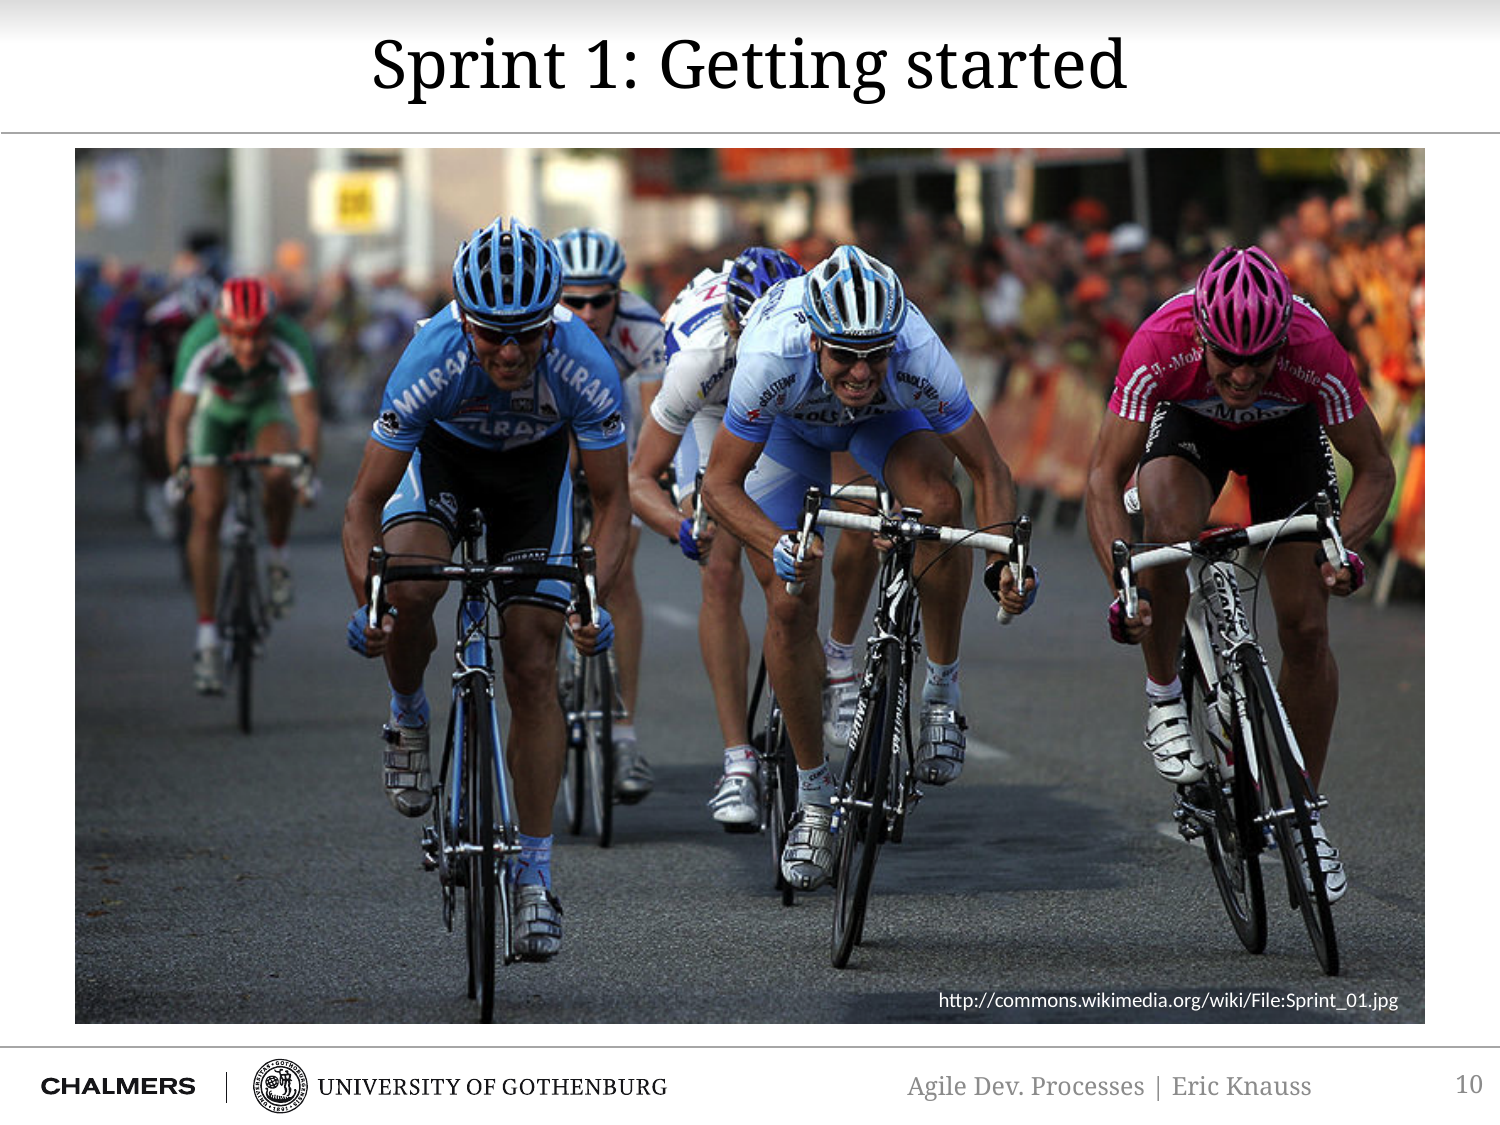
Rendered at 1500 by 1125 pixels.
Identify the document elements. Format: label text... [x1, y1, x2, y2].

footer Agile Dev. Processes | Eric Knauss [872, 1055, 1348, 1116]
title Sprint 1: Getting started [75, 4, 1425, 120]
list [74, 148, 1426, 1024]
slide_number 10 [1360, 1055, 1499, 1116]
